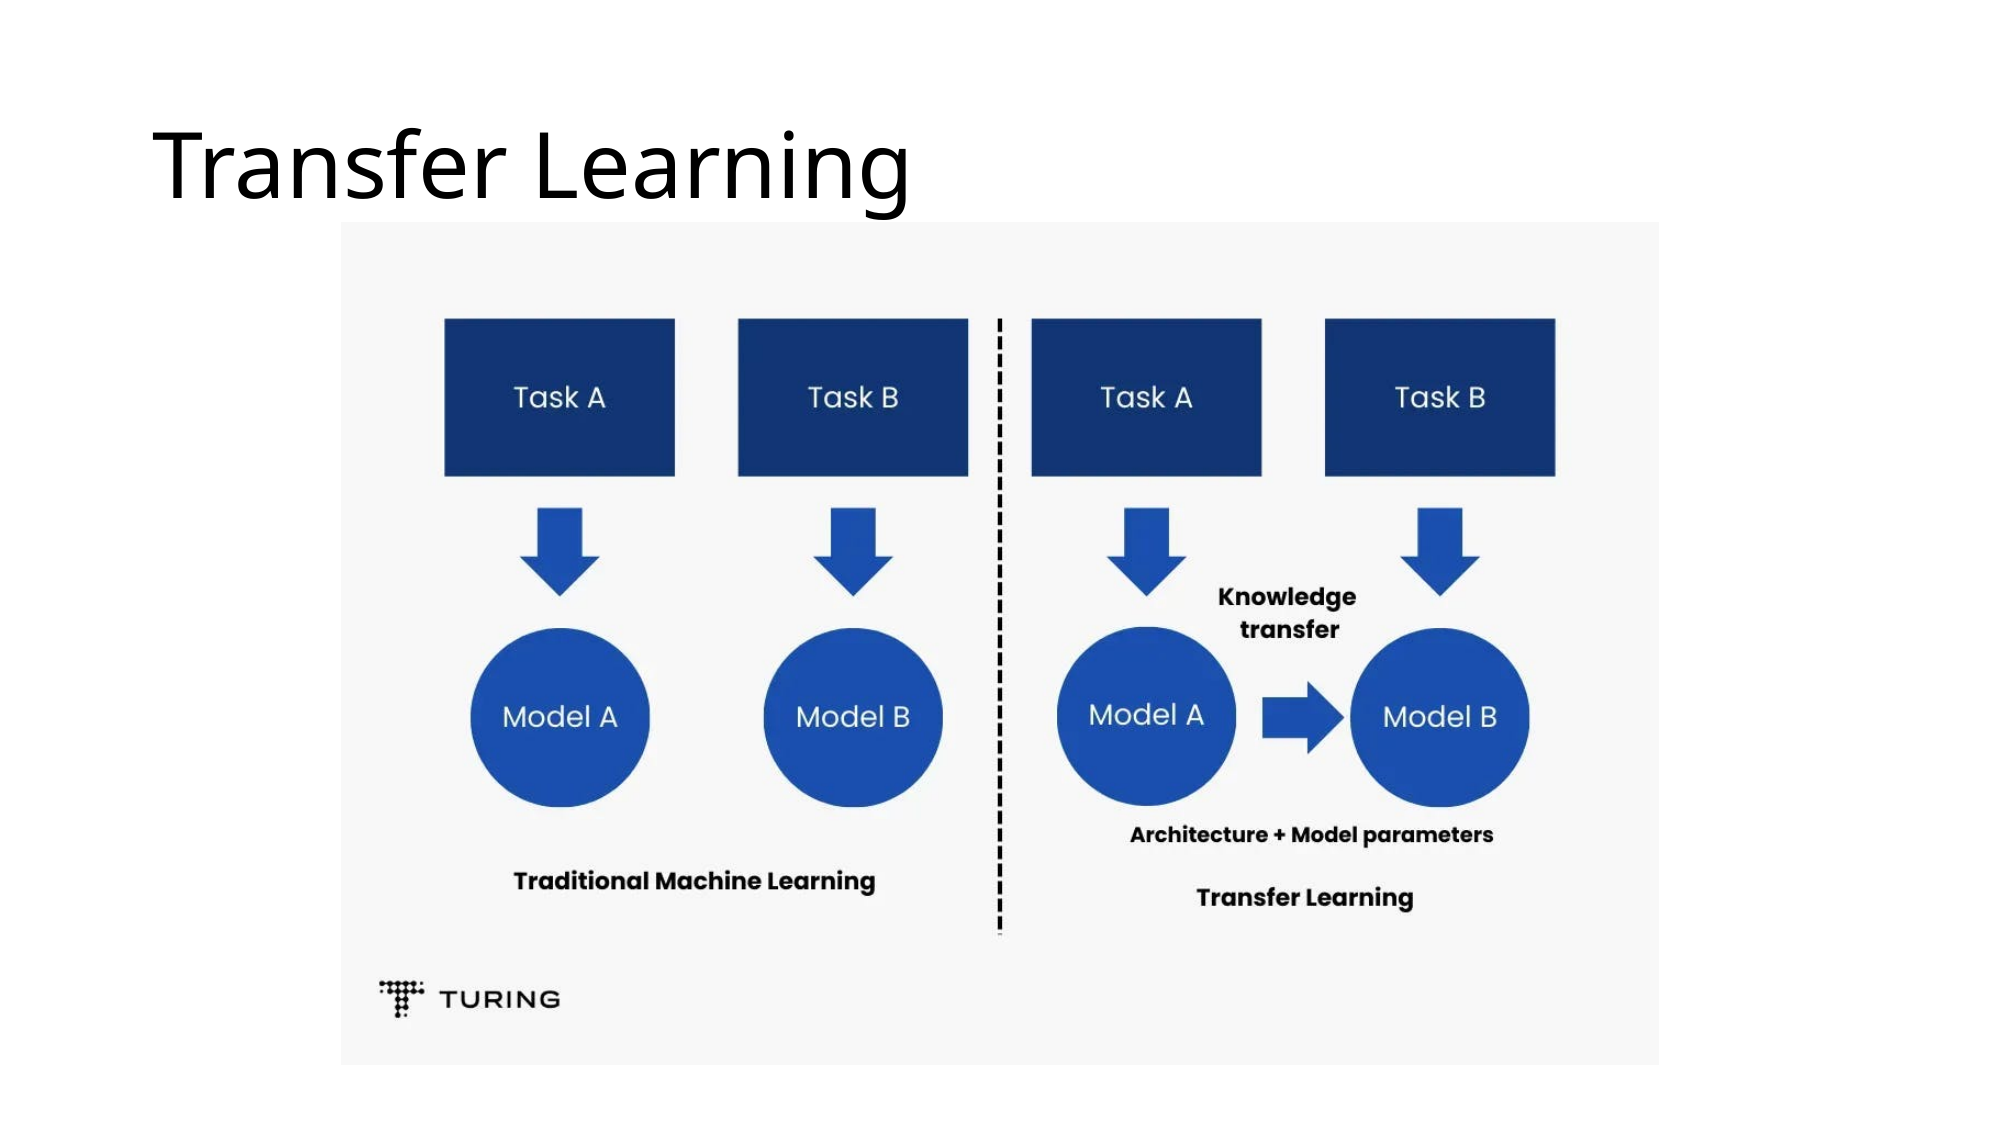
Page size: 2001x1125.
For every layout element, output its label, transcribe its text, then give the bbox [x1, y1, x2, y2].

picture [340, 221, 1660, 1066]
title Transfer Learning [137, 59, 1863, 278]
